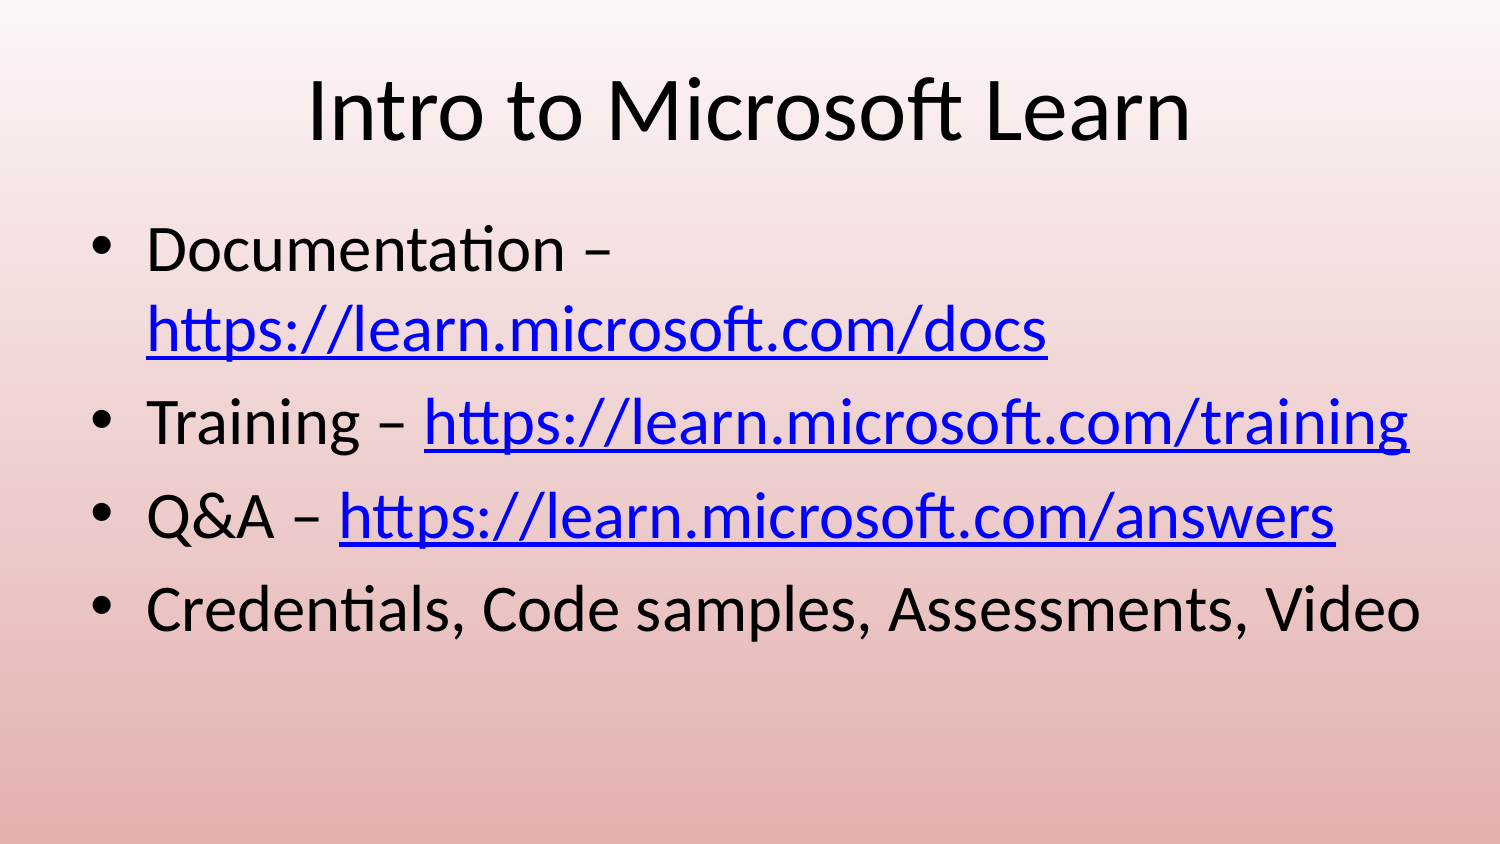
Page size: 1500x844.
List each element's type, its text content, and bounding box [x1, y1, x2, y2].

title Intro to Microsoft Learn [75, 33, 1425, 175]
list Documentation – https://learn.microsoft.com/docs Training – https://learn.microsoft.com/training Q&A – https://learn.microsoft.com/answers Credentials, Code samples, Assessments, Video [75, 196, 1438, 754]
